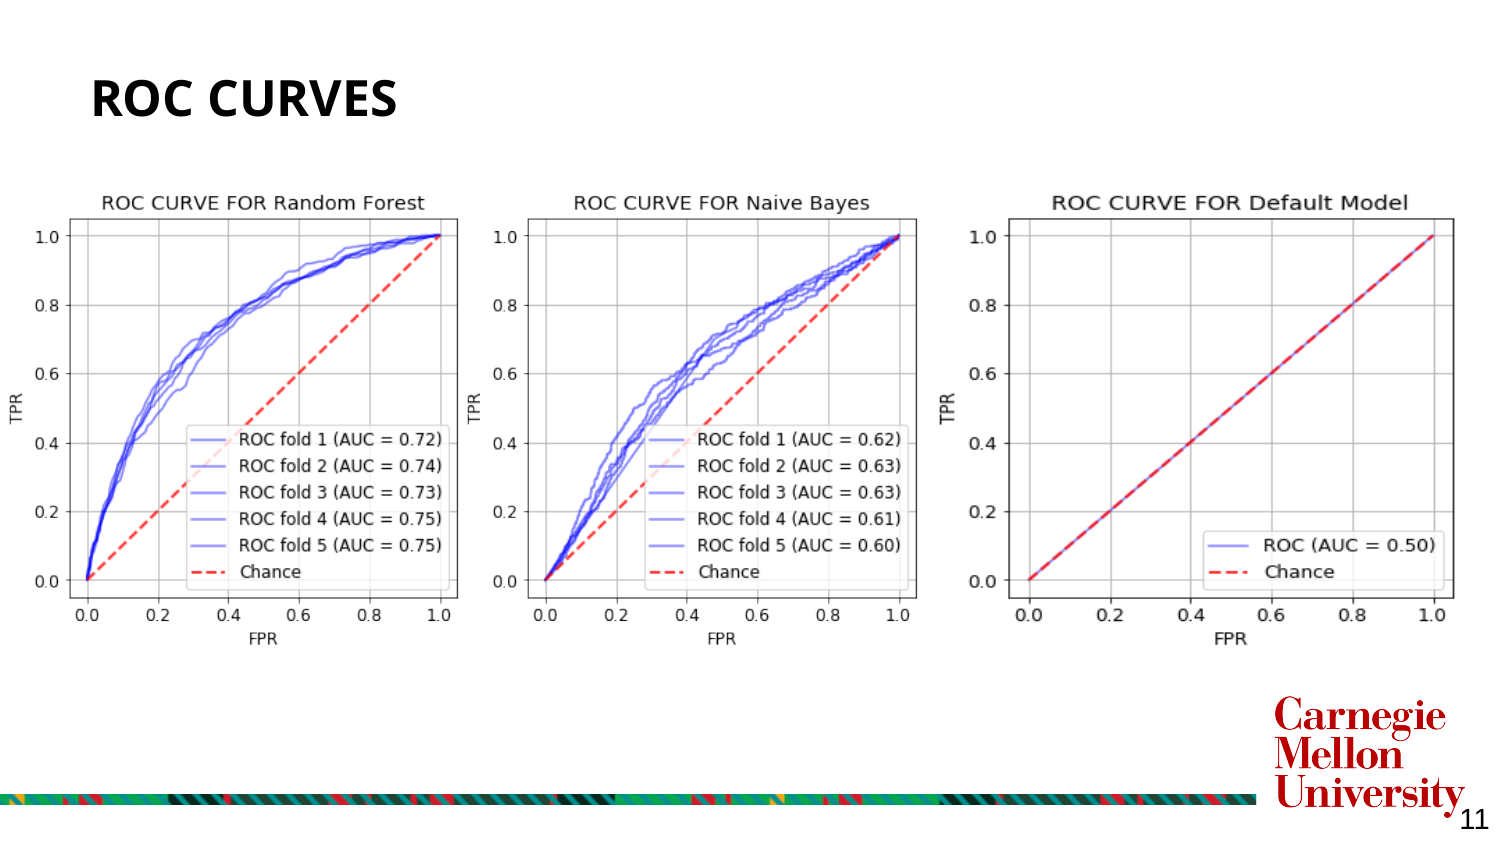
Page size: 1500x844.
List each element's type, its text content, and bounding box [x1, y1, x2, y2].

title ROC CURVES [75, 59, 1425, 160]
picture [1275, 696, 1465, 818]
picture [0, 794, 1257, 805]
picture [0, 185, 1470, 659]
text_box 11 [1444, 793, 1500, 843]
